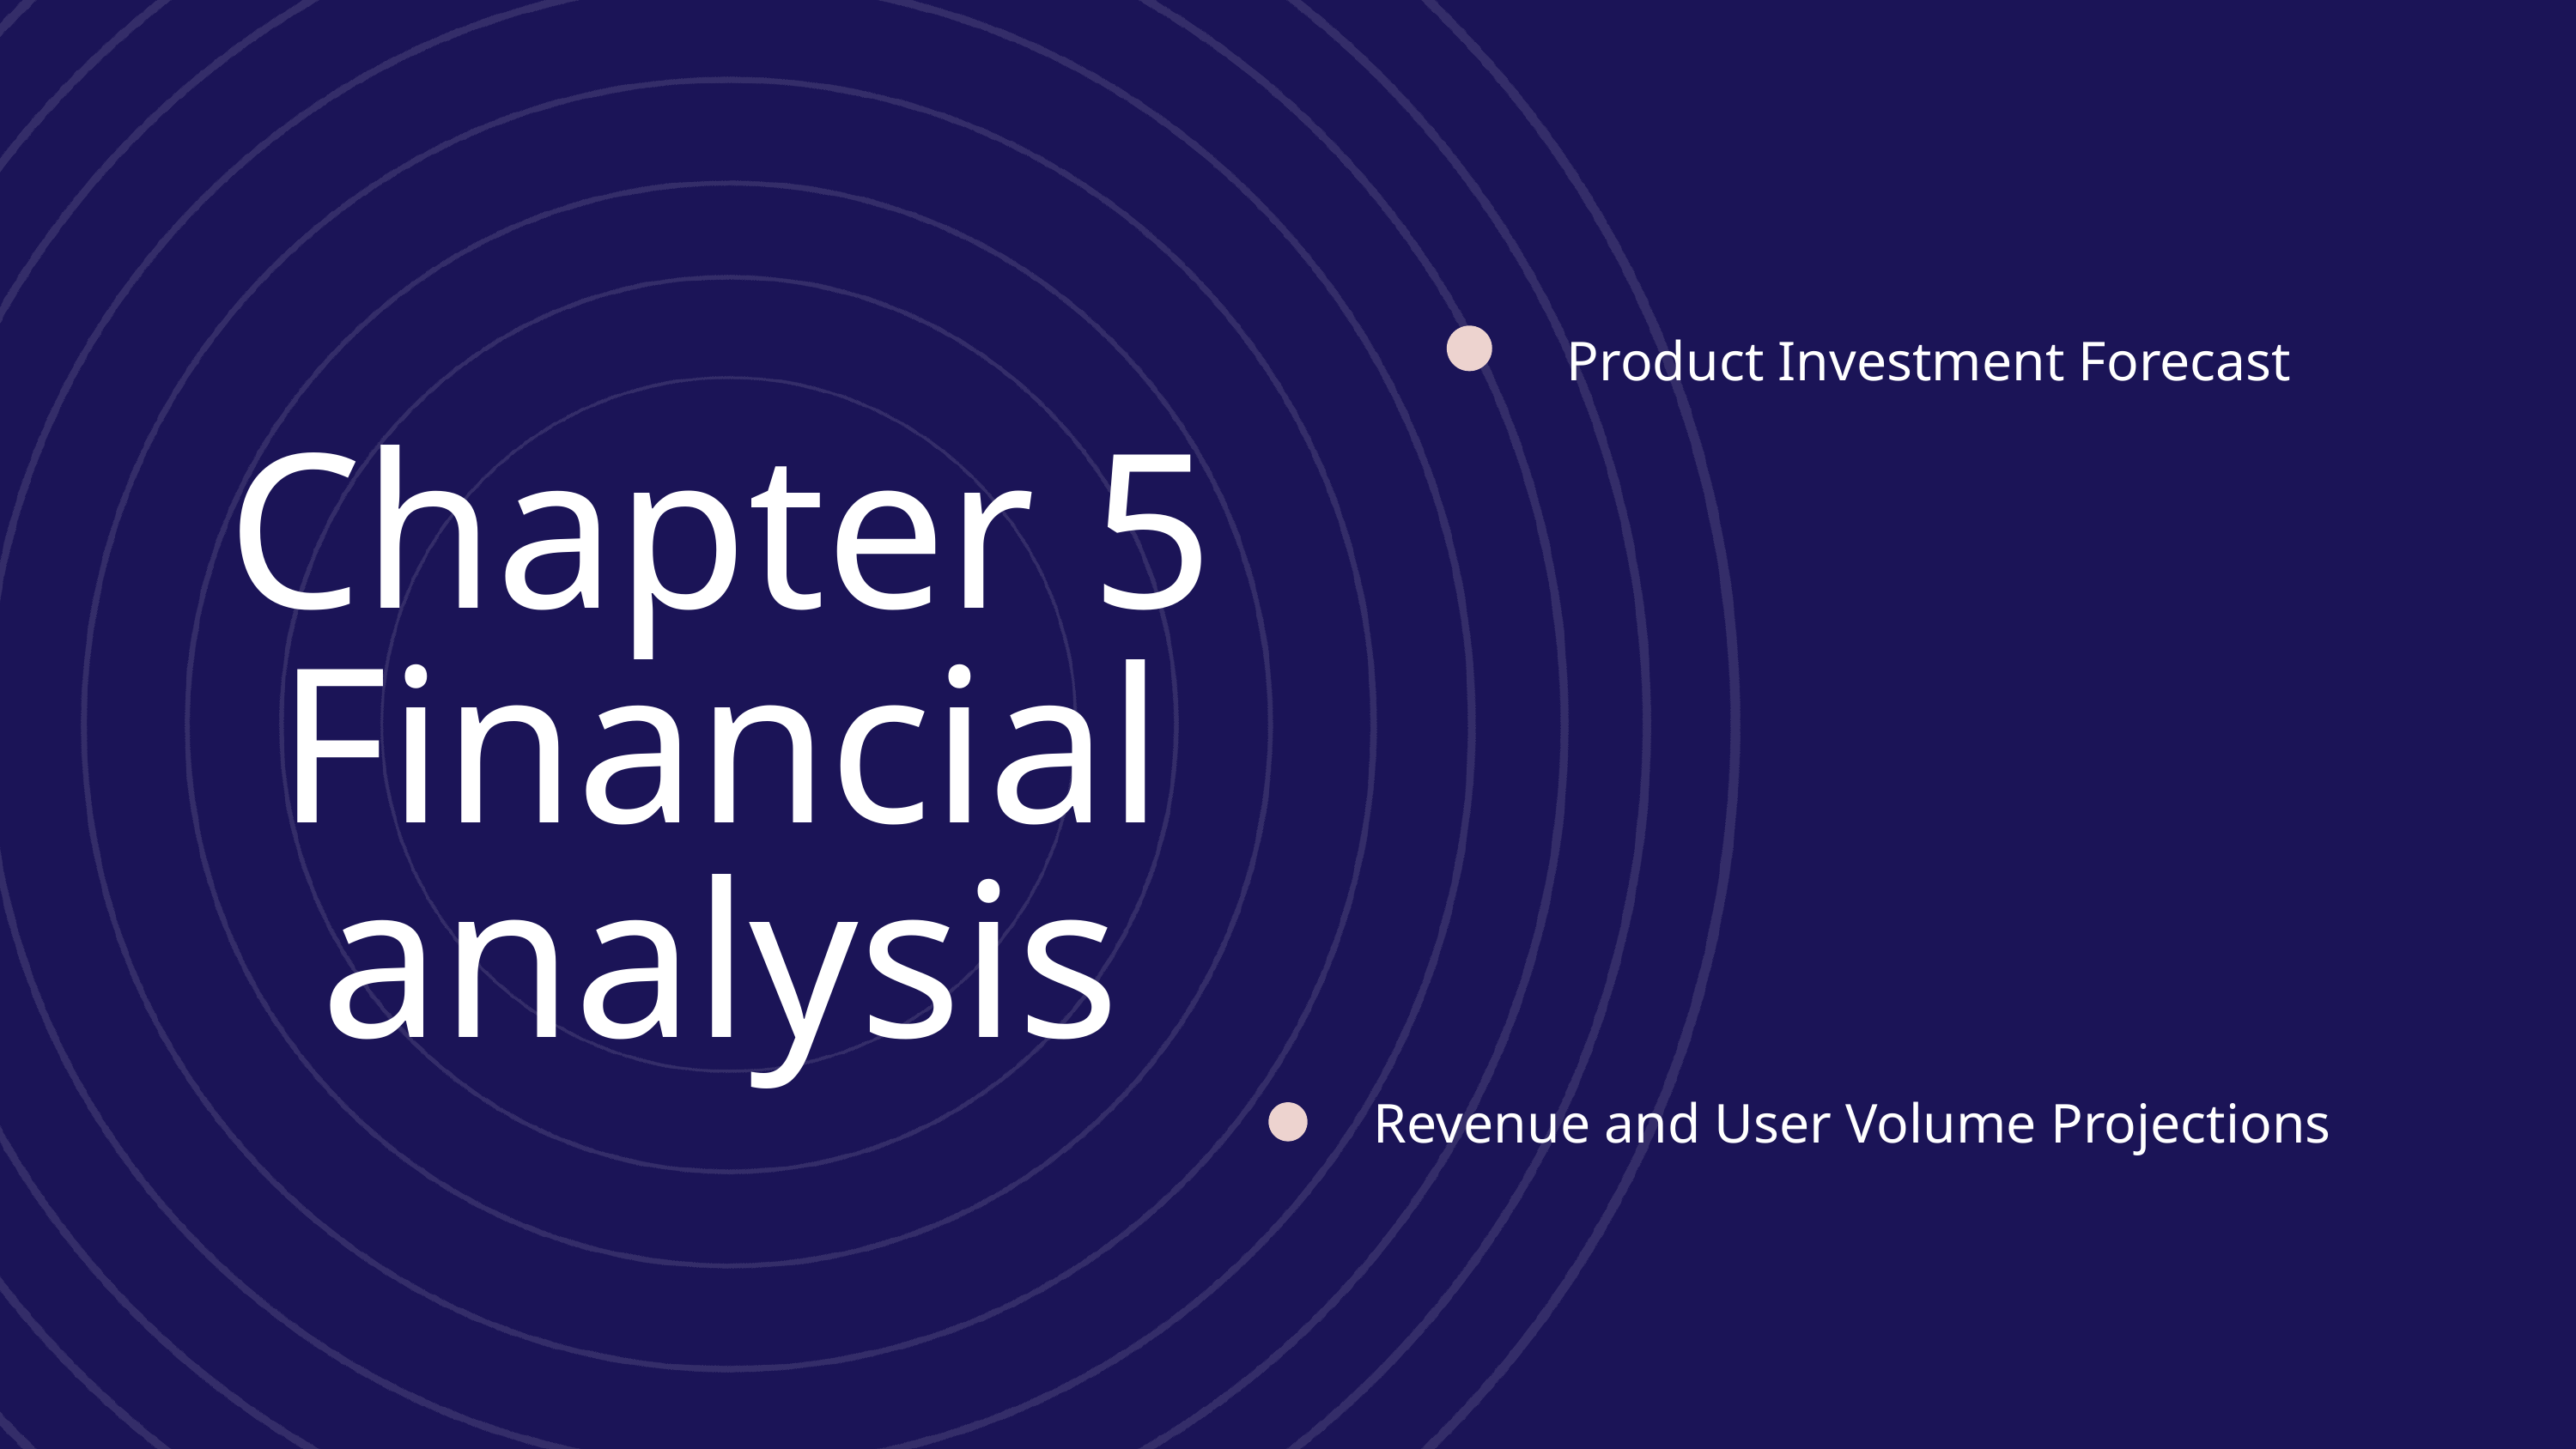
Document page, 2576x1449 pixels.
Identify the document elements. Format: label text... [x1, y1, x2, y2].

picture [0, 0, 1740, 1449]
text_box Revenue and User Volume Projections [1743, 1078, 2524, 1154]
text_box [1446, 325, 1492, 372]
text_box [1268, 1101, 1308, 1142]
text_box Product Investment Forecast [1743, 316, 2403, 392]
